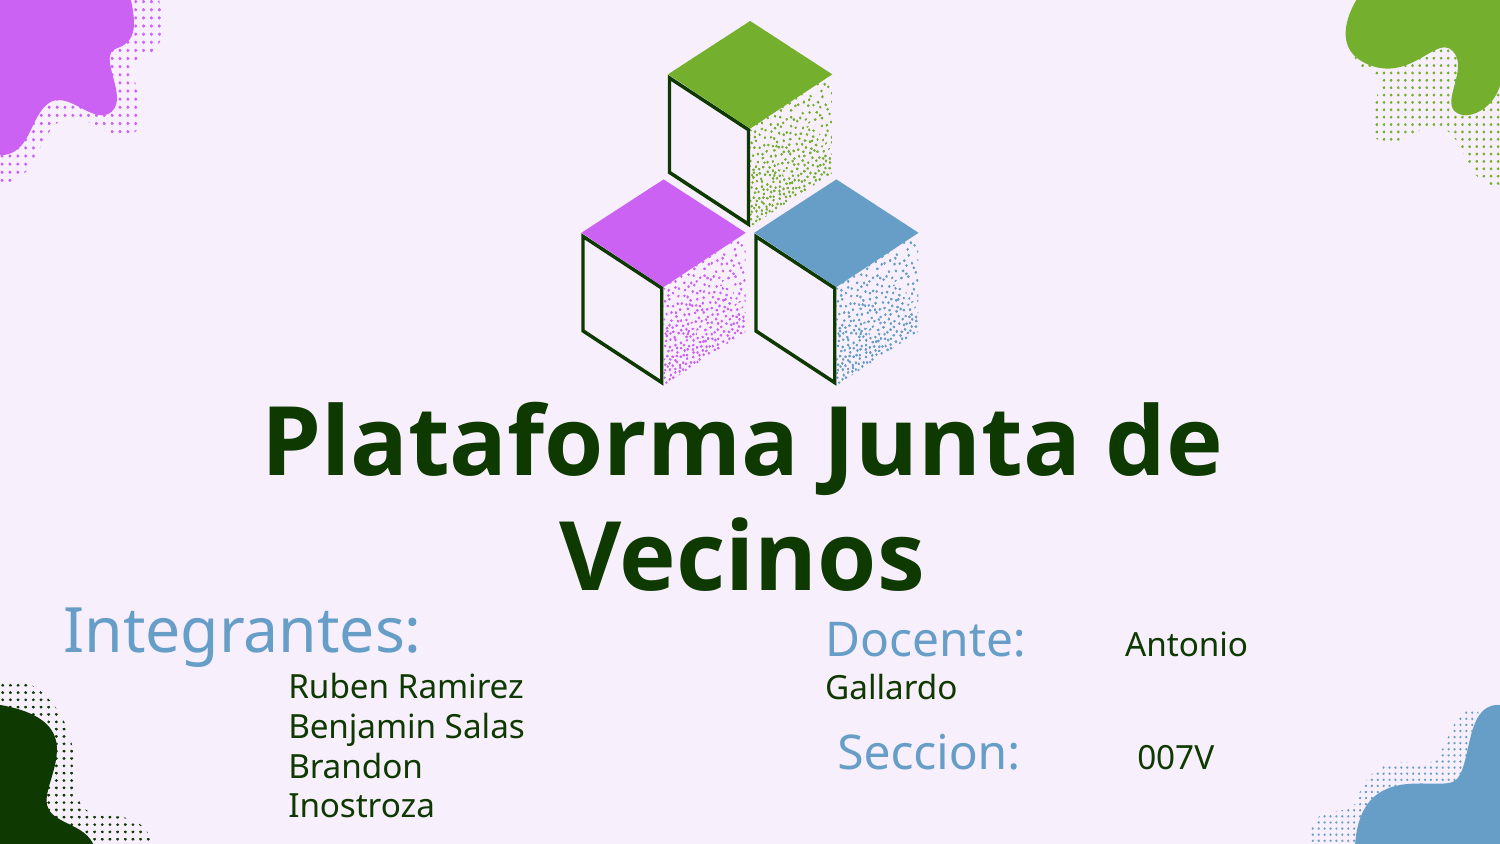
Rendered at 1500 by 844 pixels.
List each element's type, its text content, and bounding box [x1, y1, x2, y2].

subtitle Seccion: 007V [822, 713, 1356, 788]
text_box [754, 179, 919, 387]
text_box [581, 180, 743, 284]
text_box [667, 20, 833, 228]
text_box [663, 241, 746, 386]
title Plataforma Junta de Vecinos [226, 402, 1259, 588]
subtitle Docente: Antonio Gallardo [810, 620, 1344, 695]
text_box [581, 234, 658, 383]
subtitle Integrantes: Ruben Ramirez Benjamin Salas Brandon Inostroza [48, 604, 582, 811]
